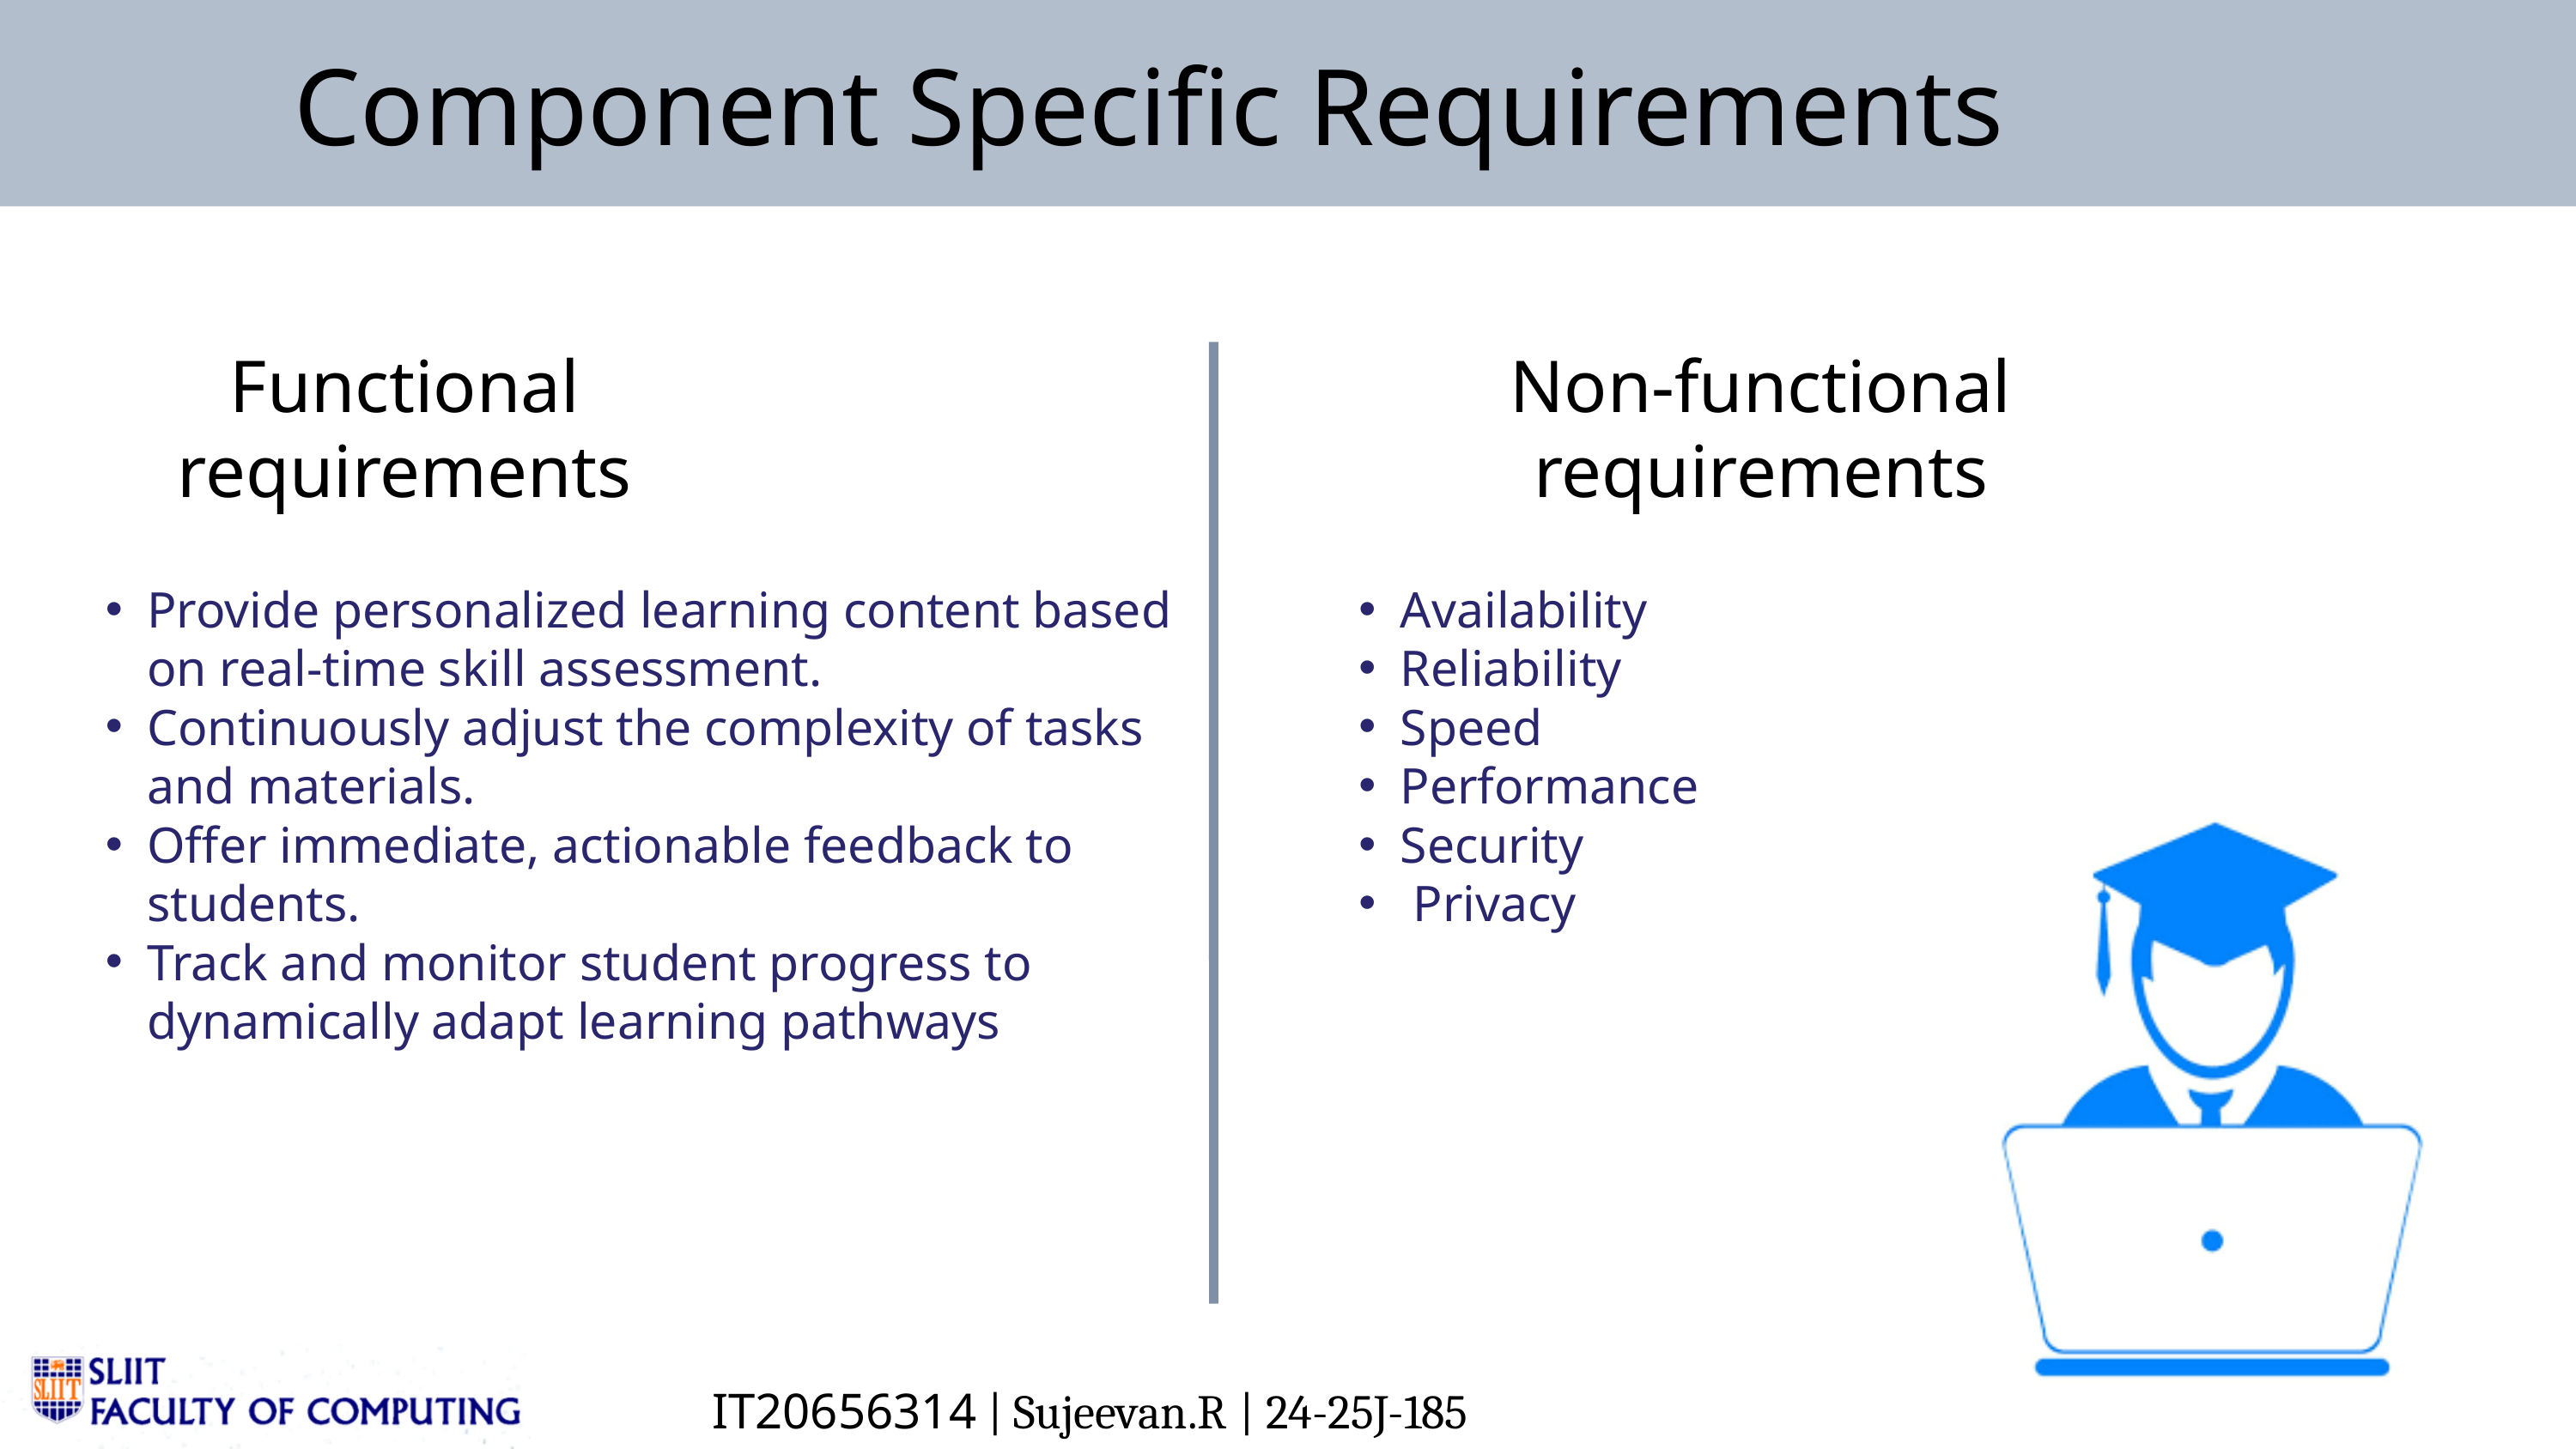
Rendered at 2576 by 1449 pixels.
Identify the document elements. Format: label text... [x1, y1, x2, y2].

text_box Functional requirements [64, 340, 746, 512]
text_box Provide personalized learning content based on real-time skill assessment. Continuously adjust the complexity of tasks and materials. Offer immediate, actionable feedback to students. Track and monitor student progress to dynamically adapt learning pathways [64, 579, 1178, 1108]
text_box [1959, 819, 2476, 1384]
text_box Component Specific Requirements [294, 39, 2134, 167]
text_box Non-functional requirements [1419, 340, 2102, 512]
text_box [0, 0, 2576, 207]
text_box [0, 1344, 532, 1449]
text_box IT20656314 | Sujeevan.R | 24-25J-185 [712, 1380, 1663, 1439]
text_box Availability Reliability Speed Performance Security Privacy [1316, 579, 2432, 932]
